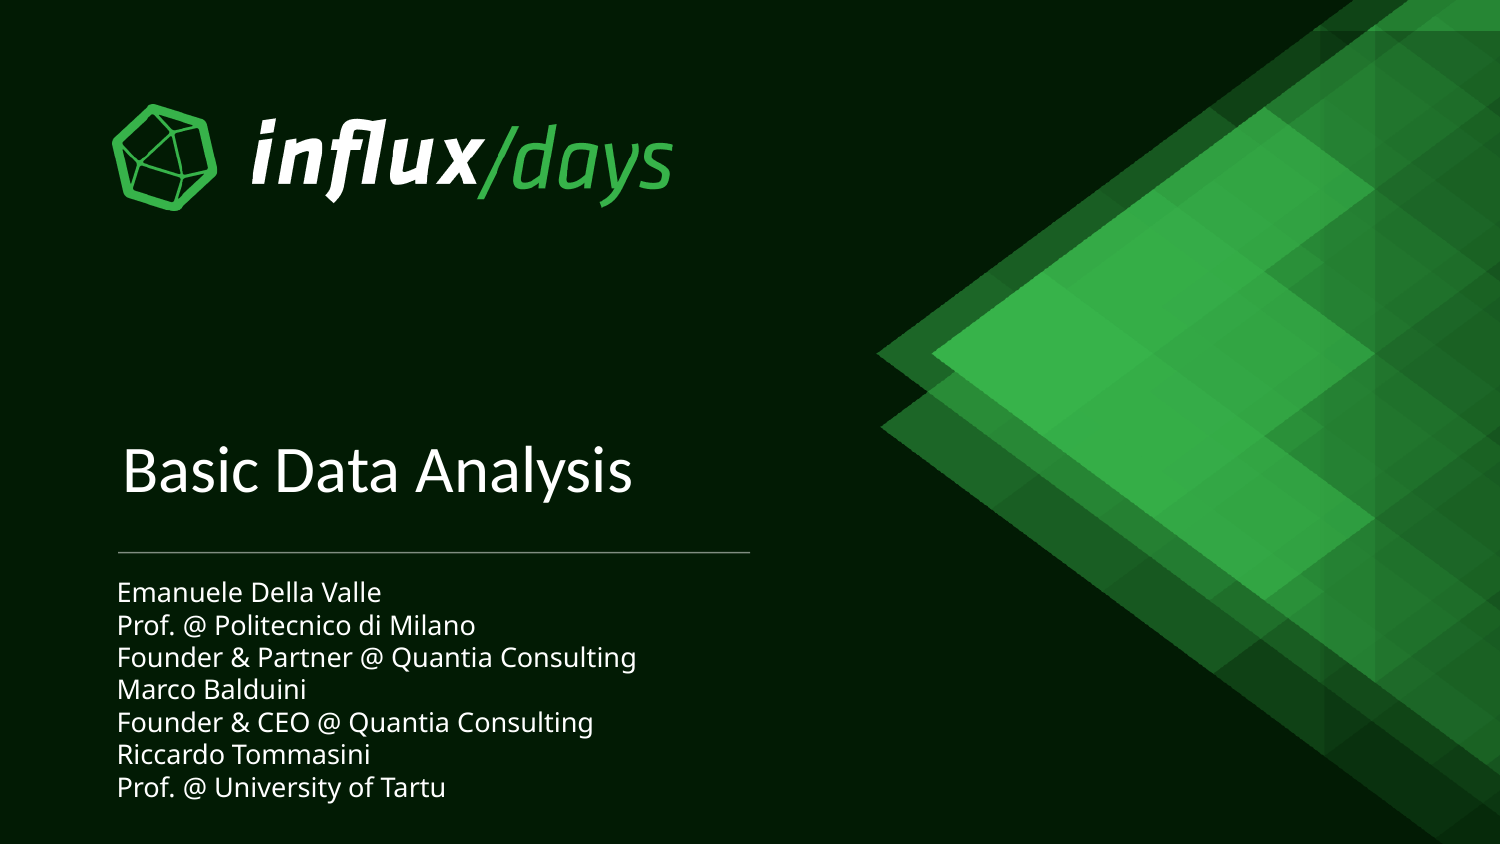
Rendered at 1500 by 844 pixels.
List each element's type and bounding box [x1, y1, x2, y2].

text_box [116, 575, 986, 803]
picture [0, 0, 1500, 844]
title [116, 360, 769, 575]
